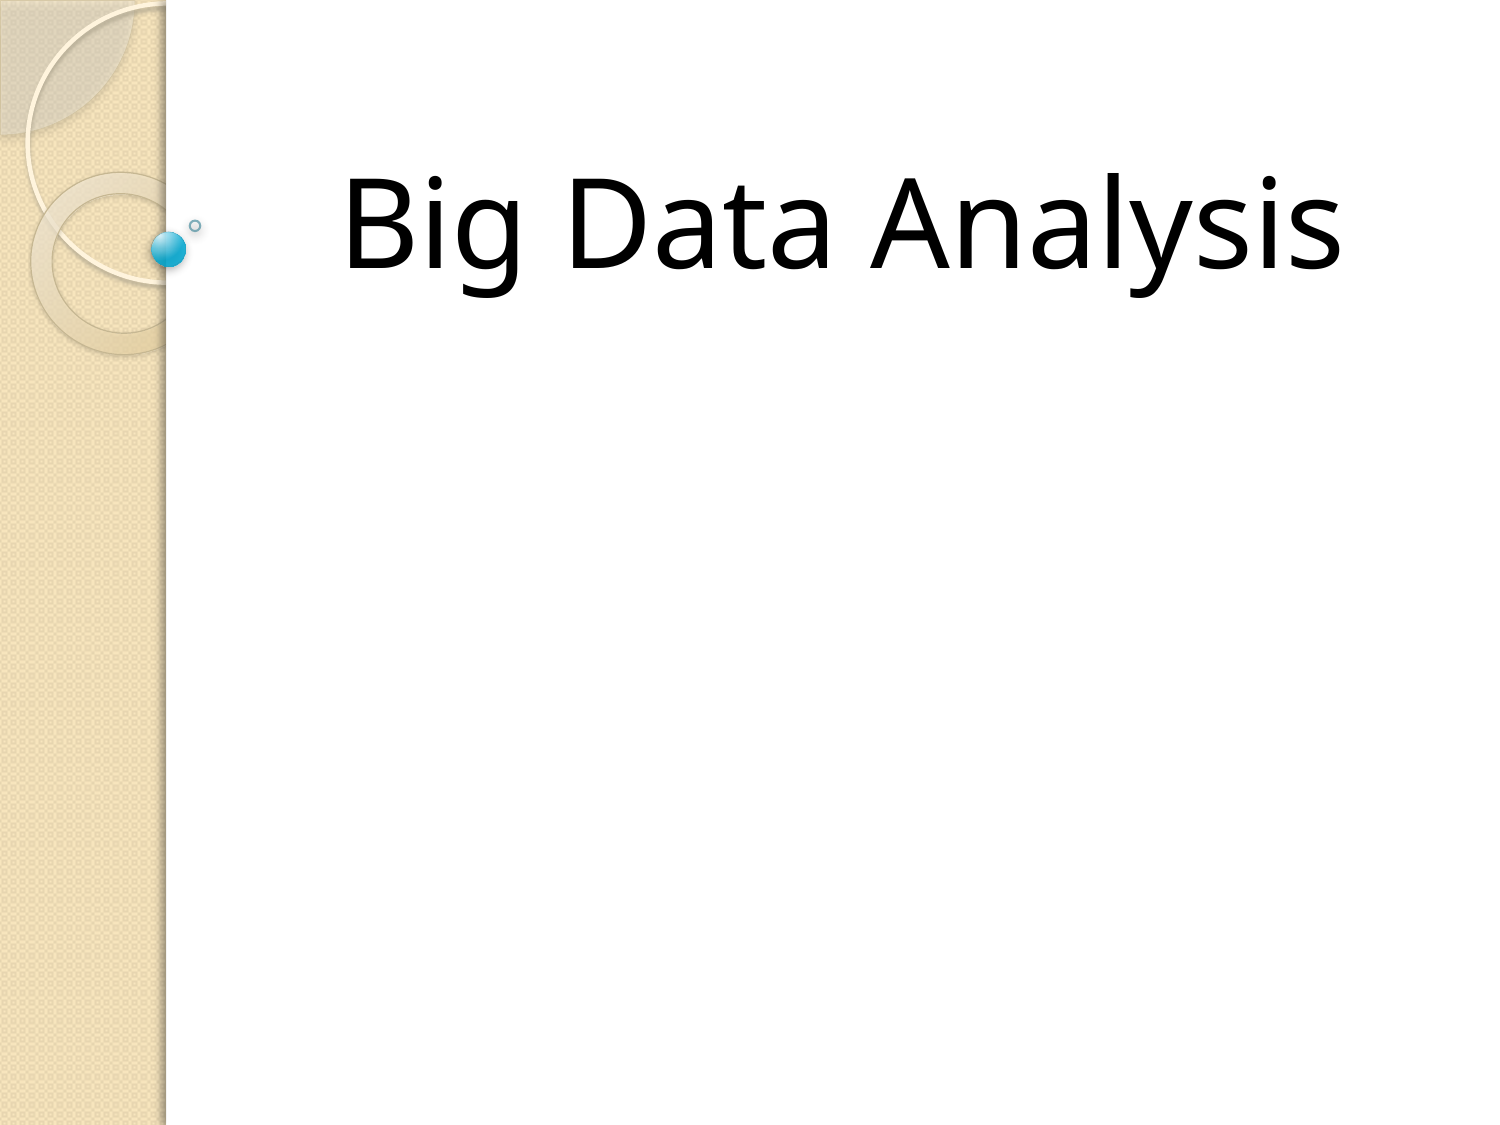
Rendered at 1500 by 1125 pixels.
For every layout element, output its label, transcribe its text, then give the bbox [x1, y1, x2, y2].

title Big Data Analysis [234, 59, 1450, 301]
